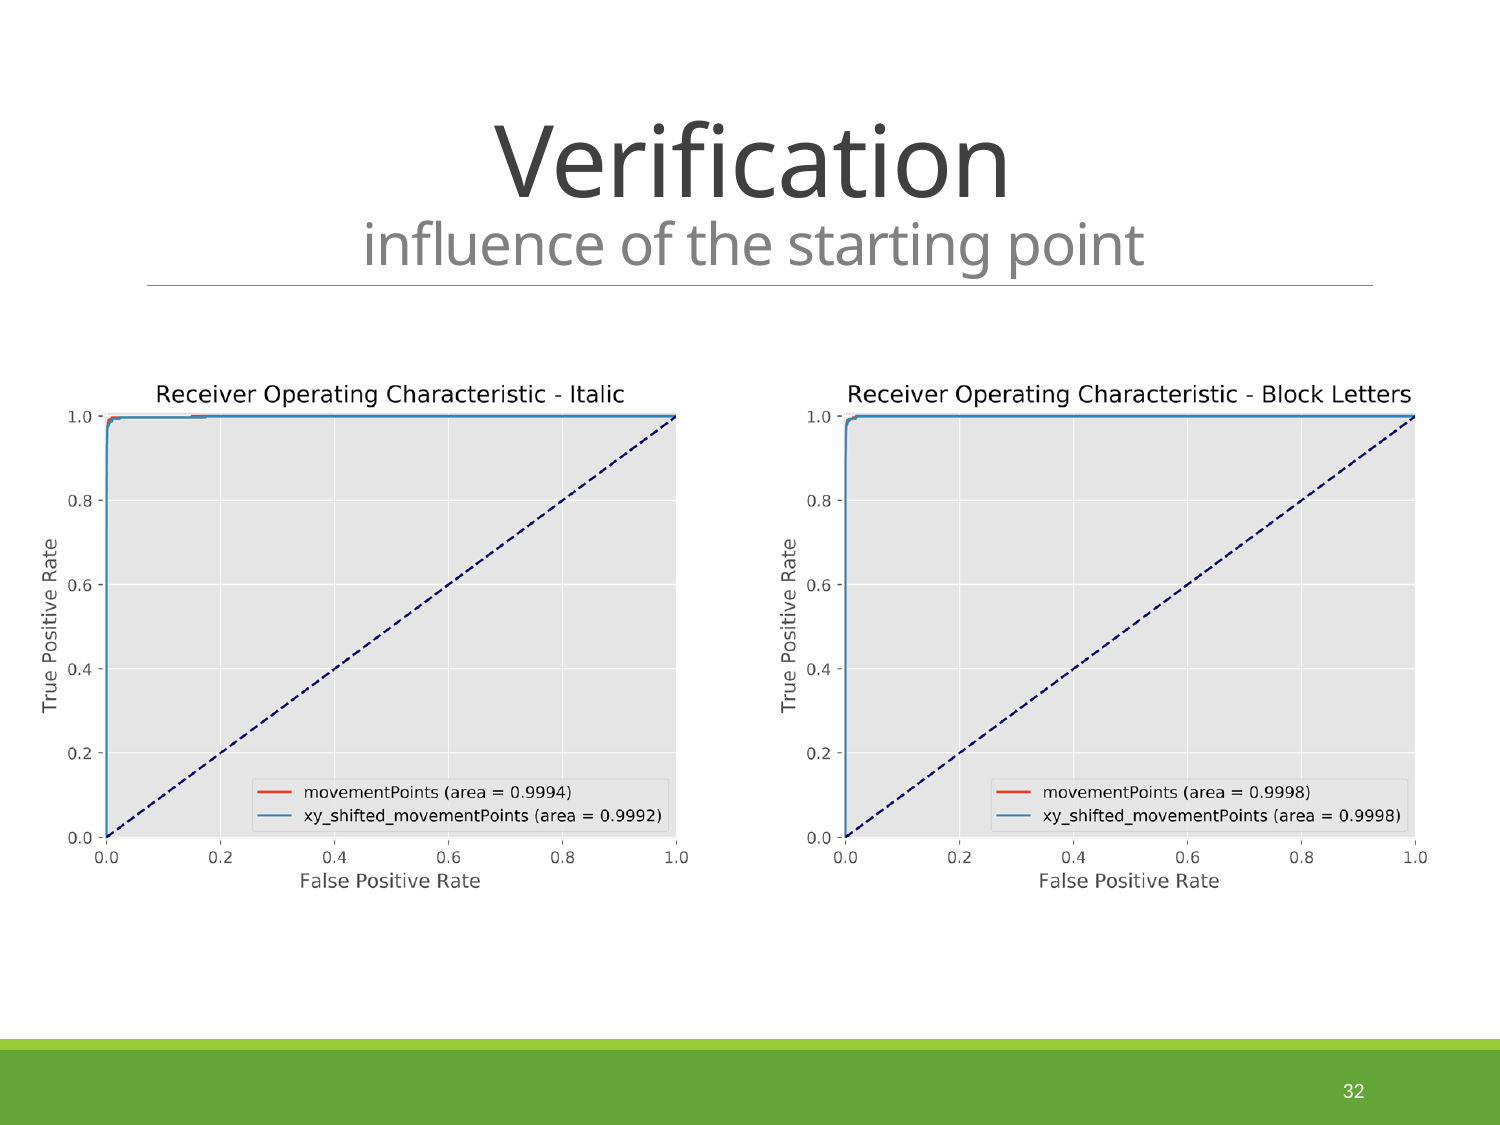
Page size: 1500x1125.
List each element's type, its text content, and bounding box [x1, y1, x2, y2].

title Verification influence of the starting point [135, 47, 1373, 285]
slide_number 32 [1218, 1059, 1380, 1120]
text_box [11, 344, 1489, 901]
